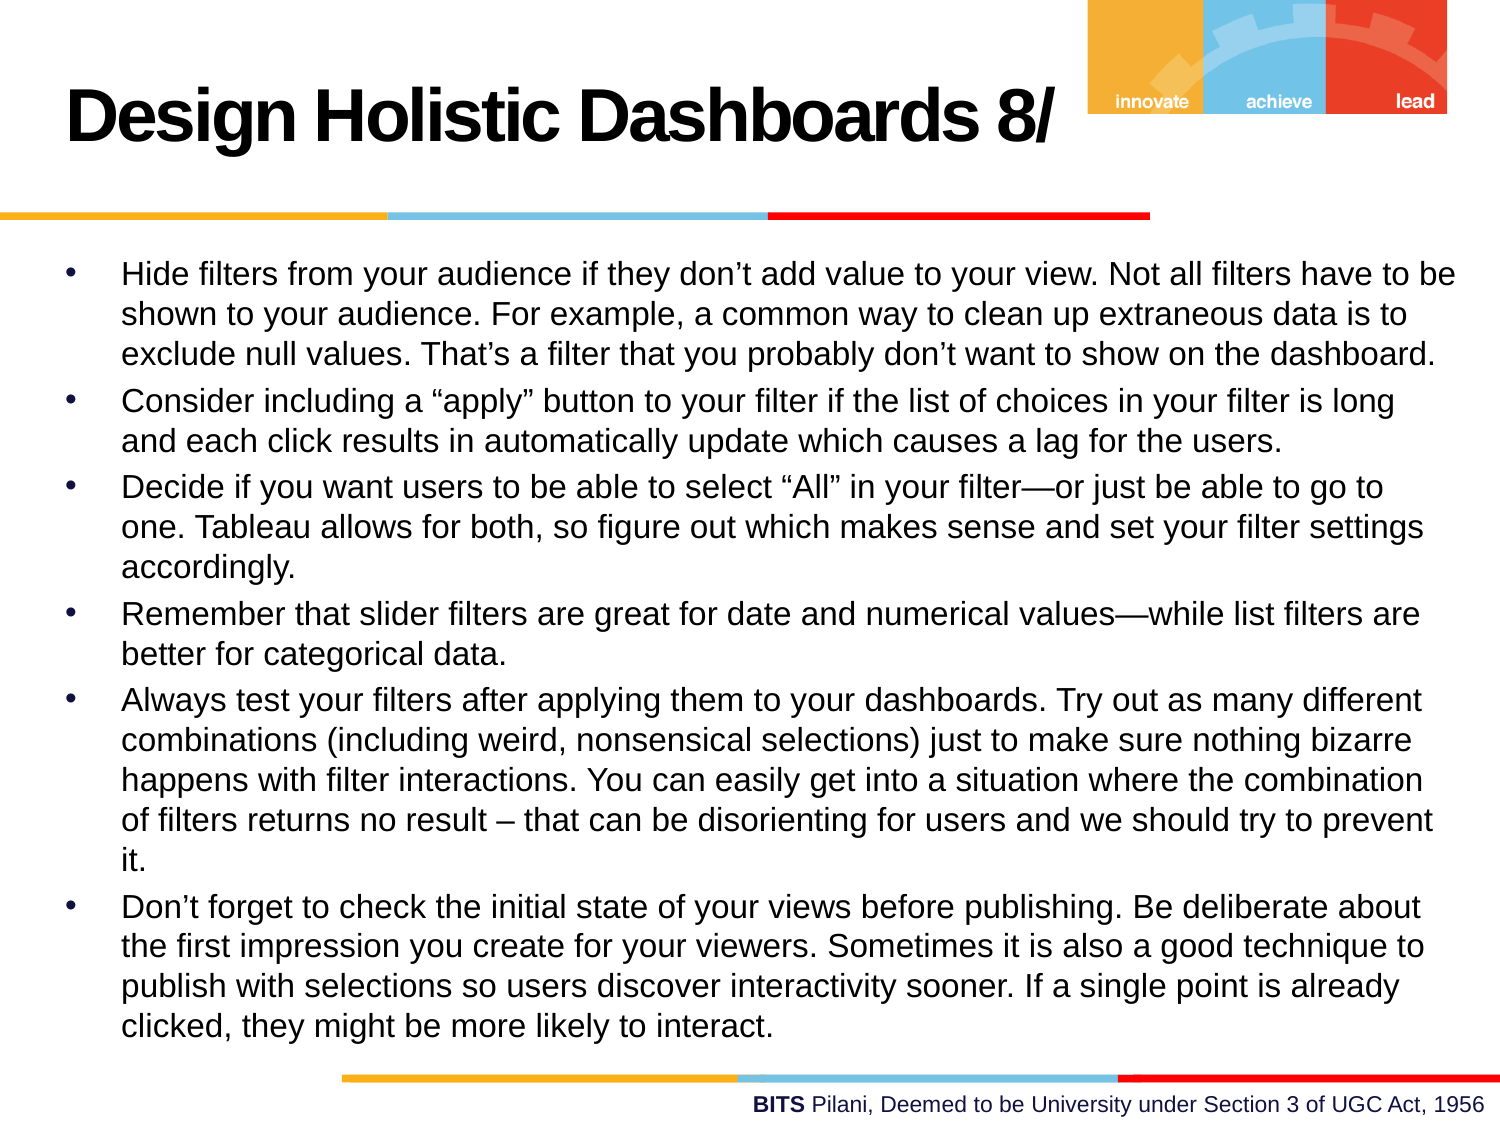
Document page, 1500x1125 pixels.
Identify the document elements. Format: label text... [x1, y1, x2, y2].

list Hide filters from your audience if they don’t add value to your view. Not all filters have to be shown to your audience. For example, a common way to clean up extraneous data is to exclude null values. That’s a filter that you probably don’t want to show on the dashboard. Consider including a “apply” button to your filter if the list of choices in your filter is long and each click results in automatically update which causes a lag for the users. Decide if you want users to be able to select “All” in your filter—or just be able to go to one. Tableau allows for both, so figure out which makes sense and set your filter settings accordingly. Remember that slider filters are great for date and numerical values—while list filters are better for categorical data. Always test your filters after applying them to your dashboards. Try out as many different combinations (including weird, nonsensical selections) just to make sure nothing bizarre happens with filter interactions. You can easily get into a situation where the combination of filters returns no result – that can be disorienting for users and we should try to prevent it. Don’t forget to check the initial state of your views before publishing. Be deliberate about the first impression you create for your viewers. Sometimes it is also a good technique to publish with selections so users discover interactivity sooner. If a single point is already clicked, they might be more likely to interact. [50, 245, 1475, 1075]
picture [1087, 0, 1448, 114]
list Design Holistic Dashboards 8/ [50, 24, 1088, 213]
